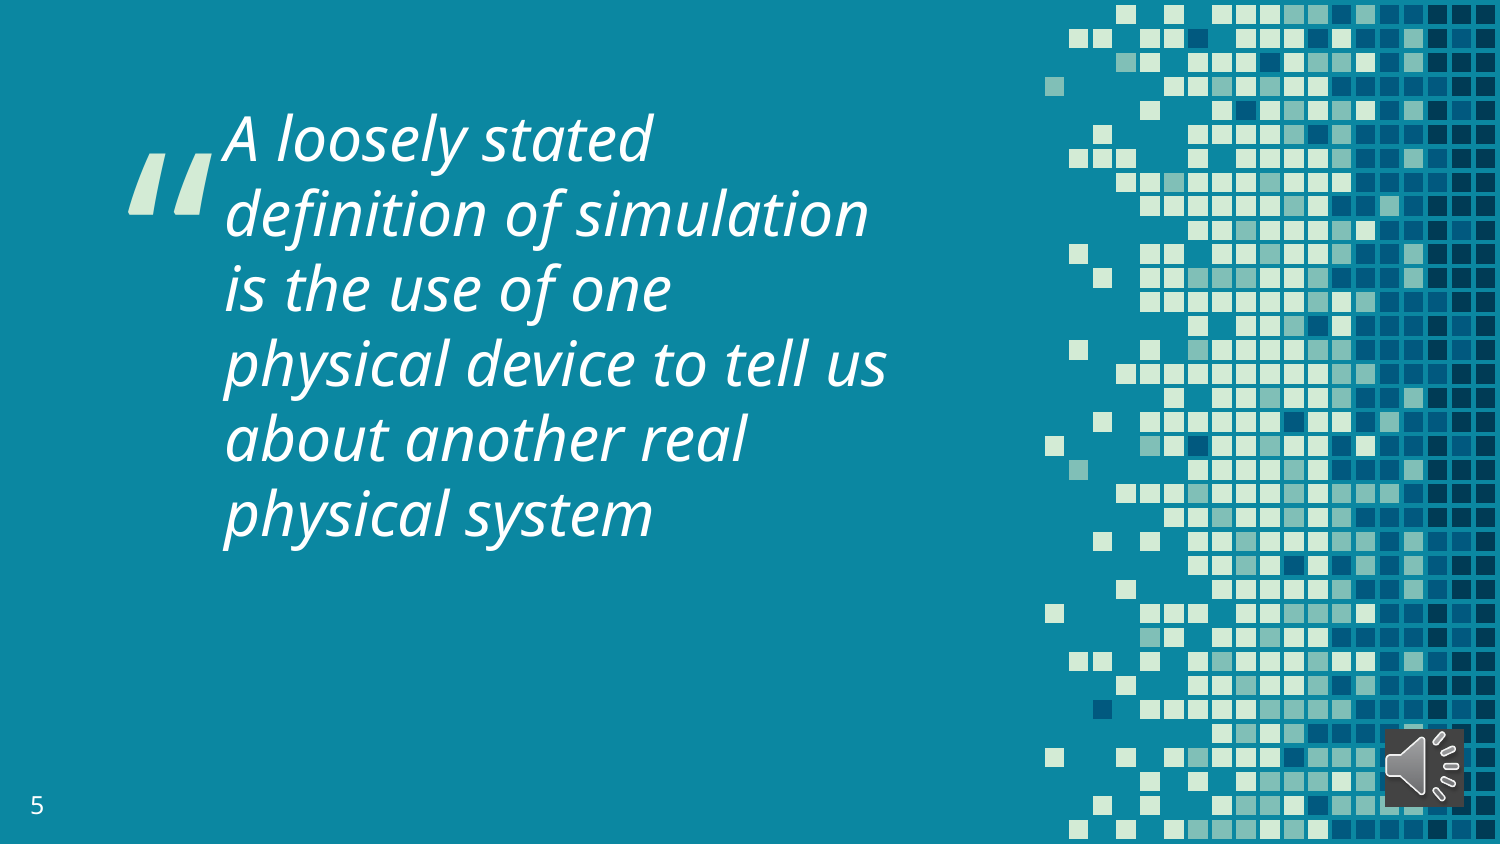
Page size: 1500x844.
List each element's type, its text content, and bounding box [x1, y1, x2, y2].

slide_number 5 [15, 774, 105, 839]
picture [1384, 728, 1465, 809]
list A loosely stated definition of simulation is the use of one physical device to tell us about another real physical system [209, 83, 912, 690]
